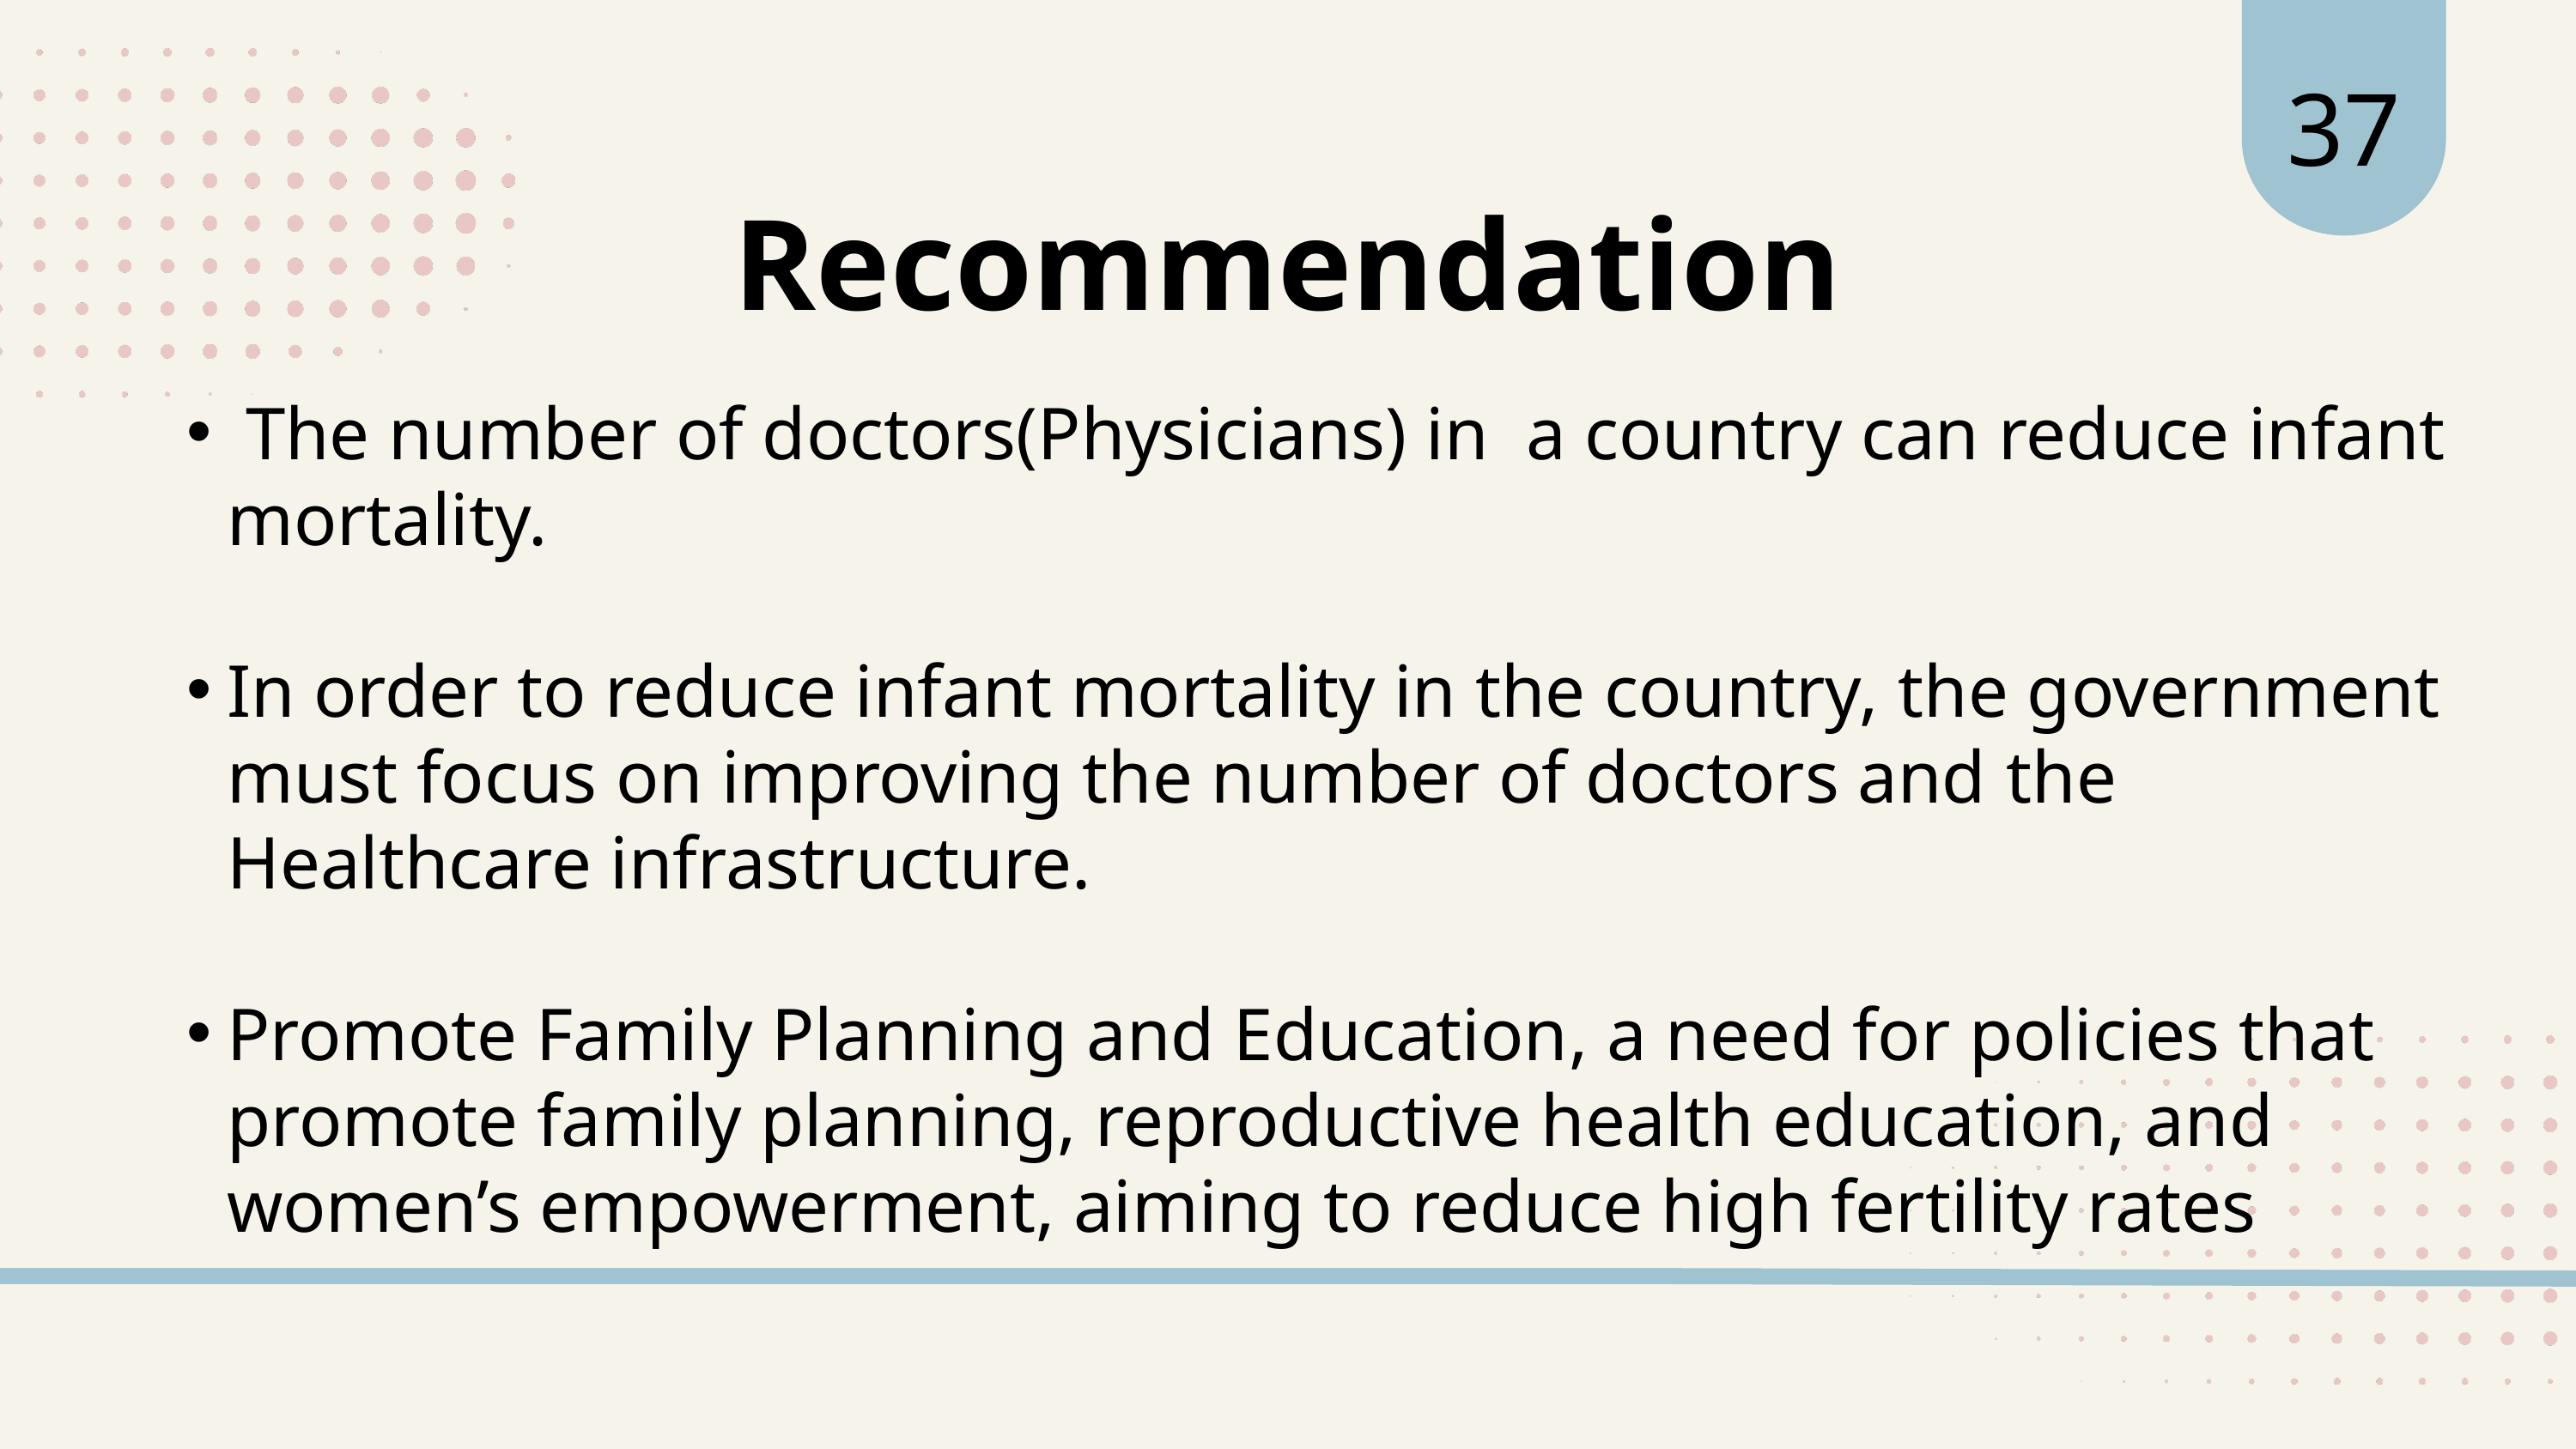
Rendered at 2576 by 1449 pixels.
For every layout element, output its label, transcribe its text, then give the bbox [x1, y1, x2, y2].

text_box [1867, 1035, 2576, 1385]
text_box Recommendation [516, 122, 2403, 336]
text_box The number of doctors(Physicians) in a country can reduce infant mortality. In order to reduce infant mortality in the country, the government must focus on improving the number of doctors and the Healthcare infrastructure. Promote Family Planning and Education, a need for policies that promote family planning, reproductive health education, and women’s empowerment, aiming to reduce high fertility rates [173, 381, 2503, 1253]
text_box [0, 48, 516, 397]
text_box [2233, 0, 2455, 236]
